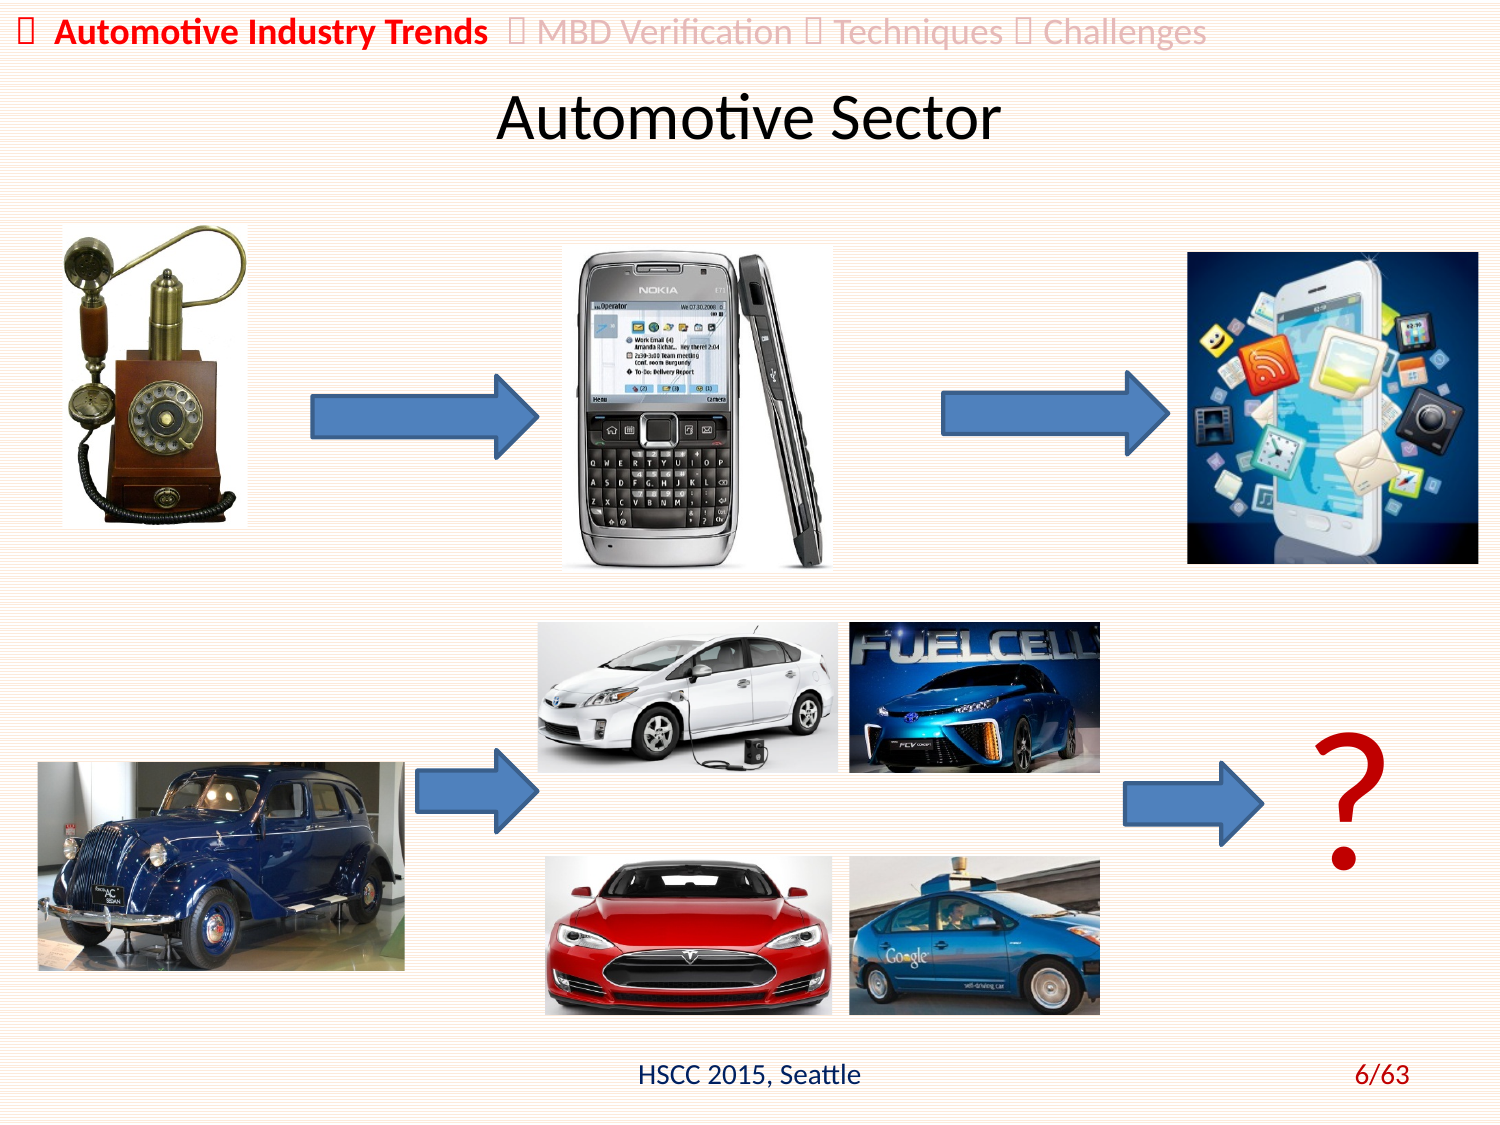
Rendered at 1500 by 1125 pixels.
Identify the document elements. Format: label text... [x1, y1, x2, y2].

picture [848, 856, 1101, 1016]
picture [1187, 252, 1479, 564]
picture [544, 856, 833, 1016]
title Automotive Sector [0, 60, 1500, 175]
slide_number 6/63 [1074, 1042, 1425, 1103]
picture [37, 762, 405, 971]
text_box [941, 370, 1171, 457]
picture [62, 224, 248, 527]
text_box ? [1289, 662, 1412, 918]
text_box [415, 748, 540, 835]
text_box [1122, 760, 1265, 847]
picture [848, 621, 1101, 773]
picture [562, 245, 833, 571]
picture [537, 621, 839, 773]
text_box [310, 373, 540, 460]
footer HSCC 2015, Seattle [512, 1042, 988, 1103]
text_box  Automotive Industry Trends  MBD Verification  Techniques  Challenges [0, 0, 1500, 60]
